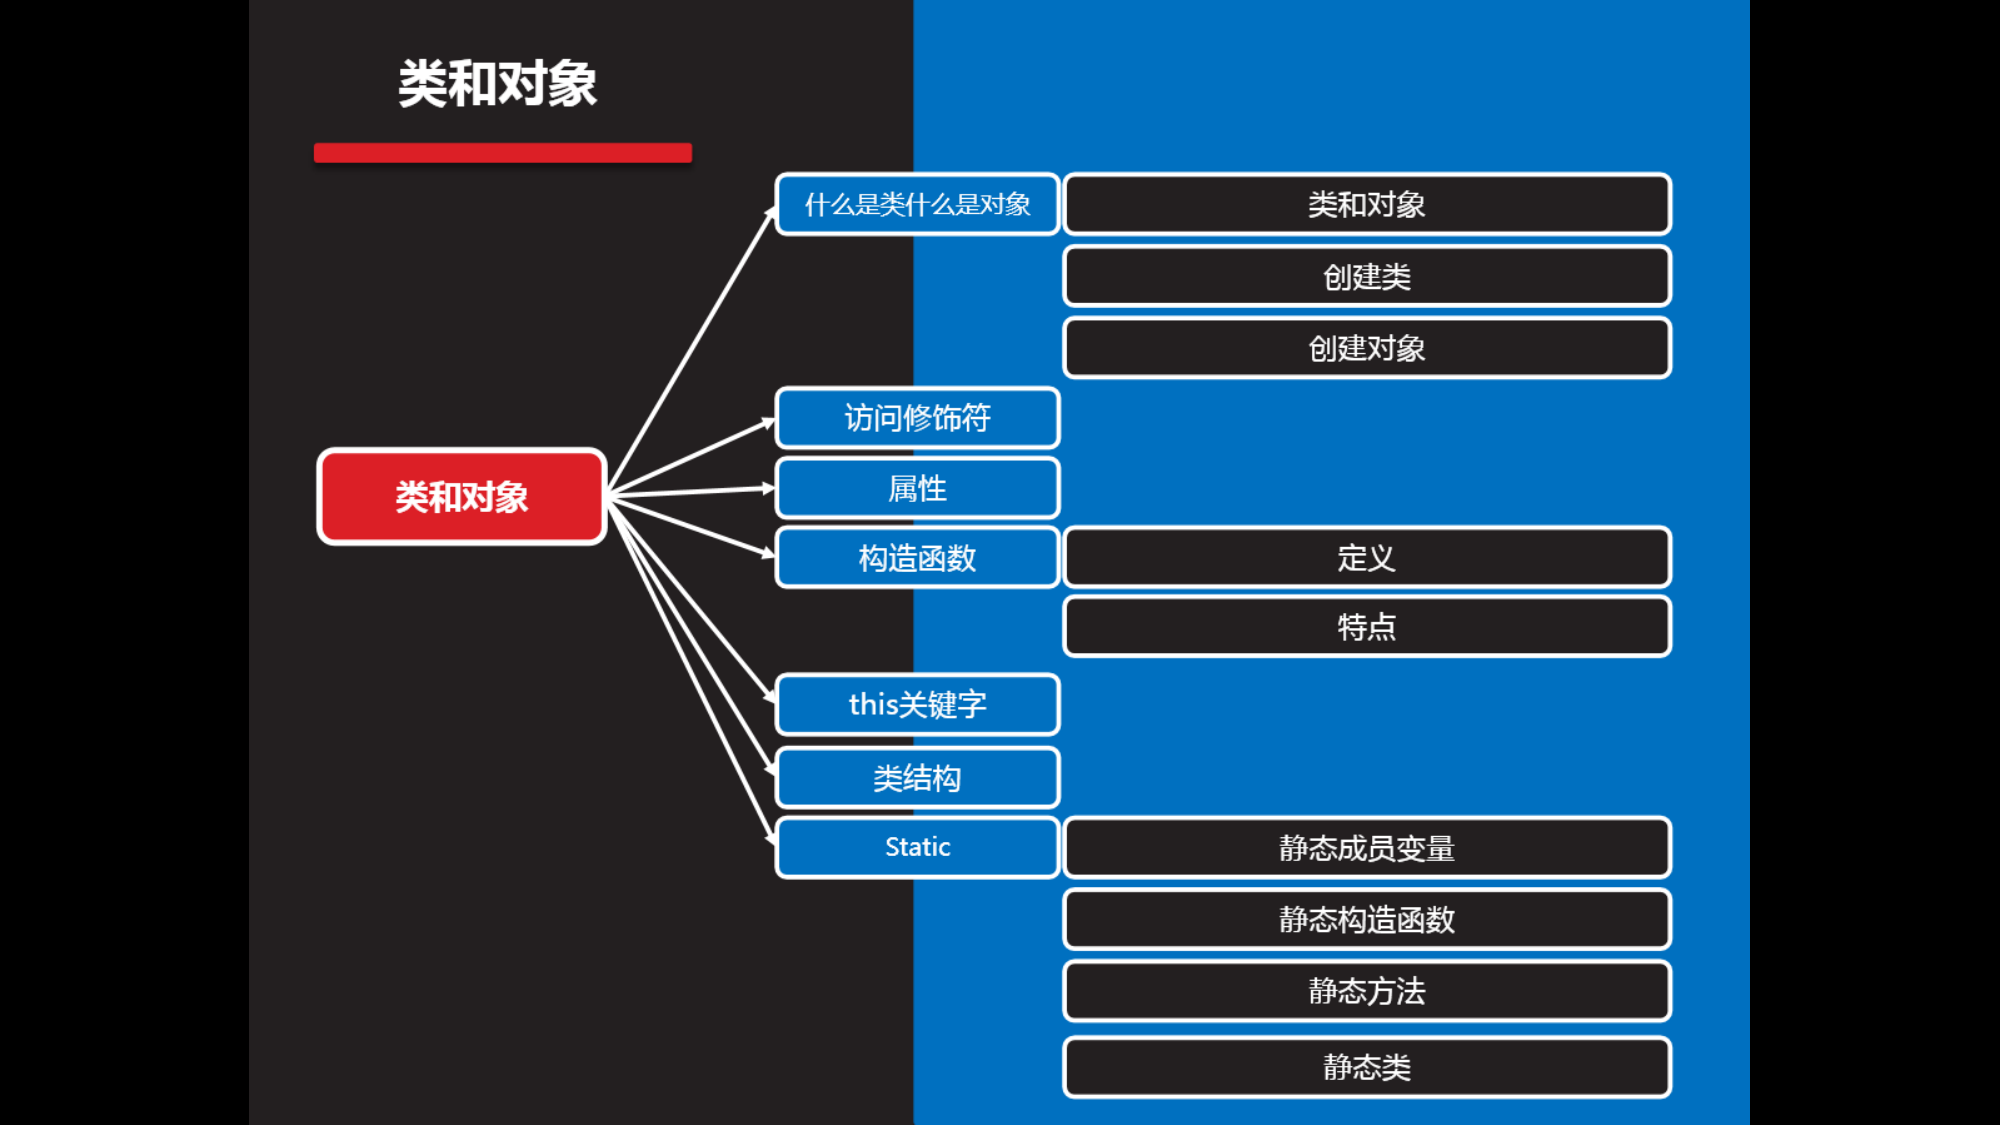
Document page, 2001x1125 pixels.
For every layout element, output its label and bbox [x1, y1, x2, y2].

picture [249, 0, 1750, 1125]
